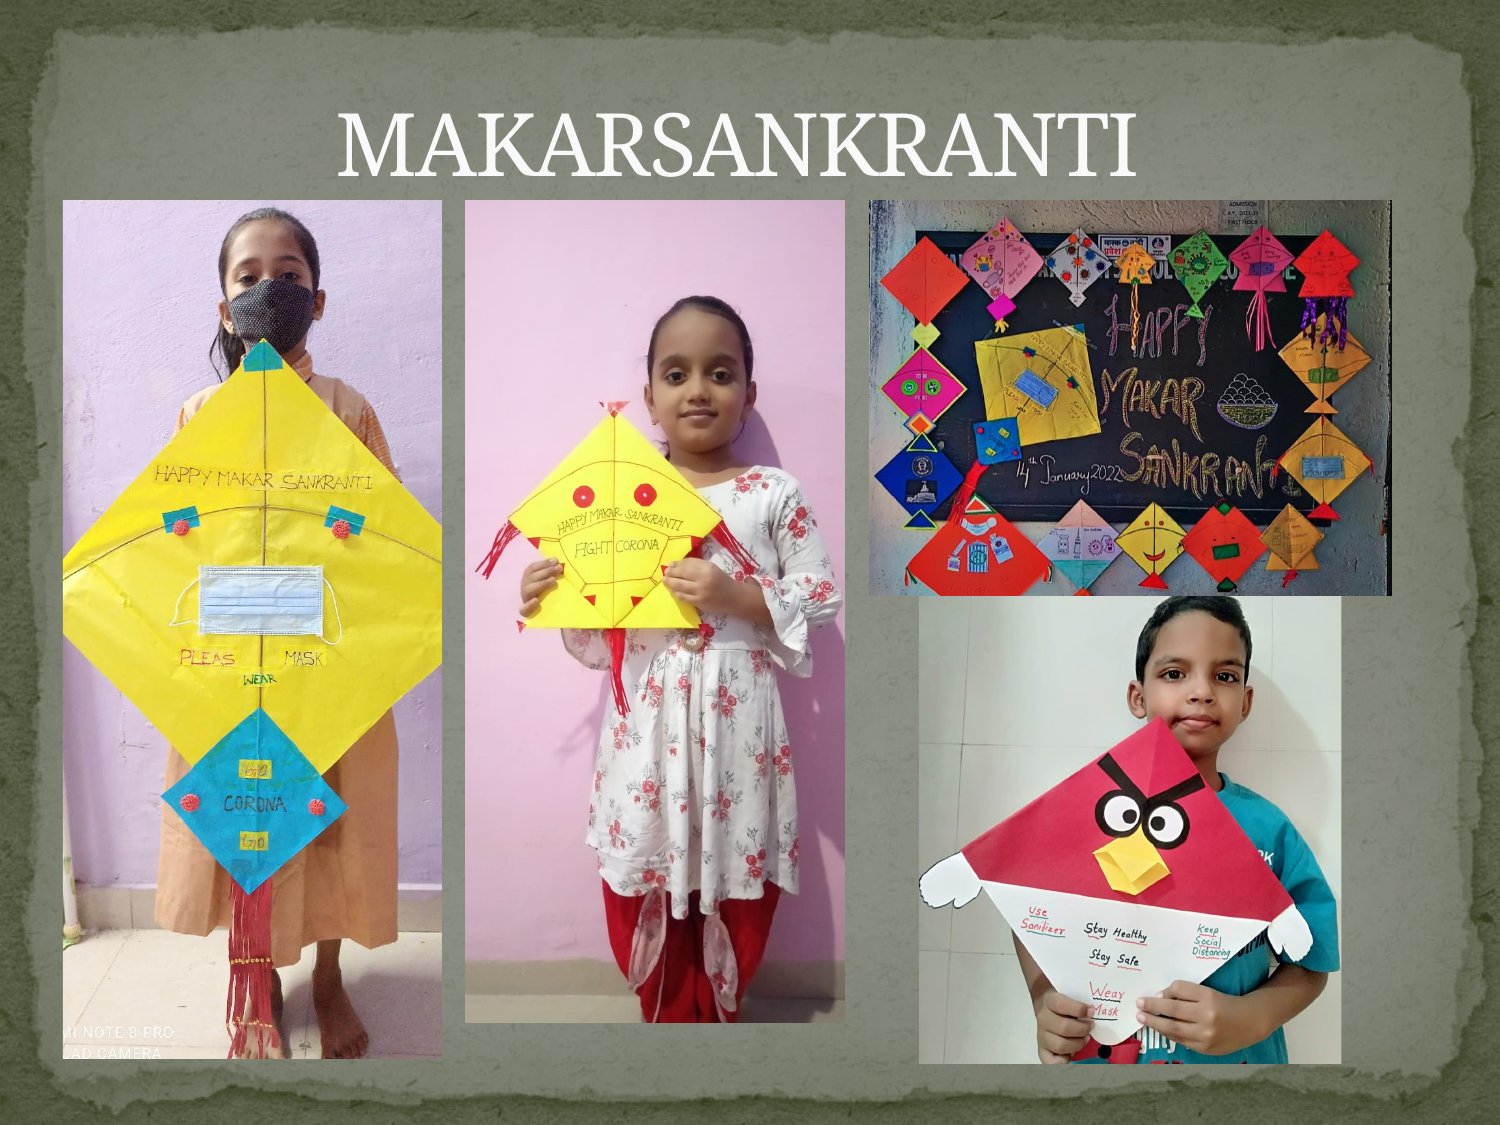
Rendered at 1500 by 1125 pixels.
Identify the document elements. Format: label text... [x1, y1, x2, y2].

title MAKARSANKRANTI [320, 0, 1216, 201]
picture [869, 200, 1392, 1064]
picture [465, 200, 845, 1024]
picture [62, 200, 442, 1059]
